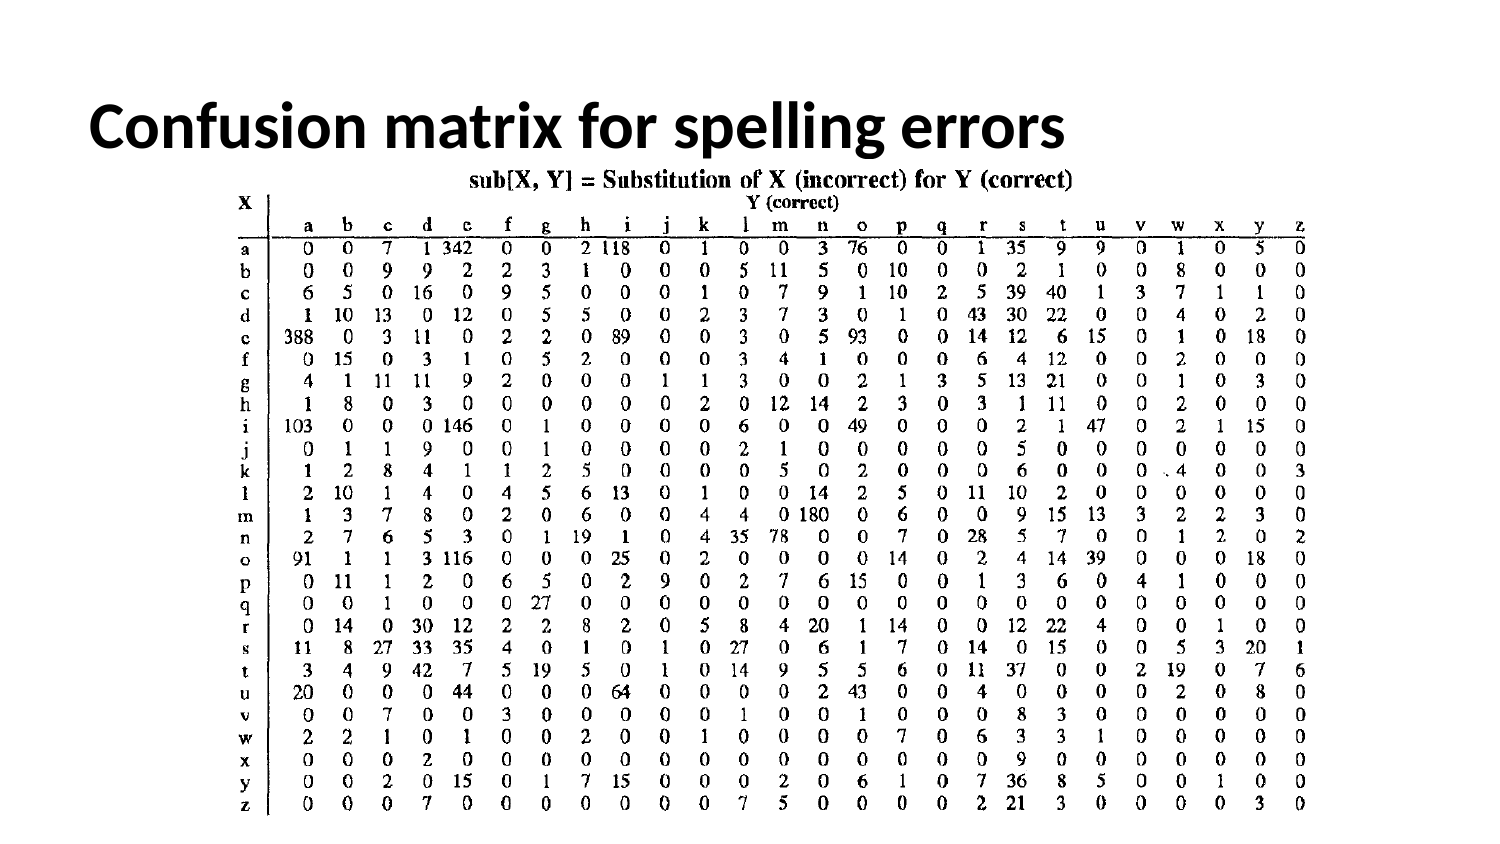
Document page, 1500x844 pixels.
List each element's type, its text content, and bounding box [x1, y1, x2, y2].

text_box Confusion matrix for spelling errors [74, 47, 1450, 170]
picture [220, 159, 1315, 822]
